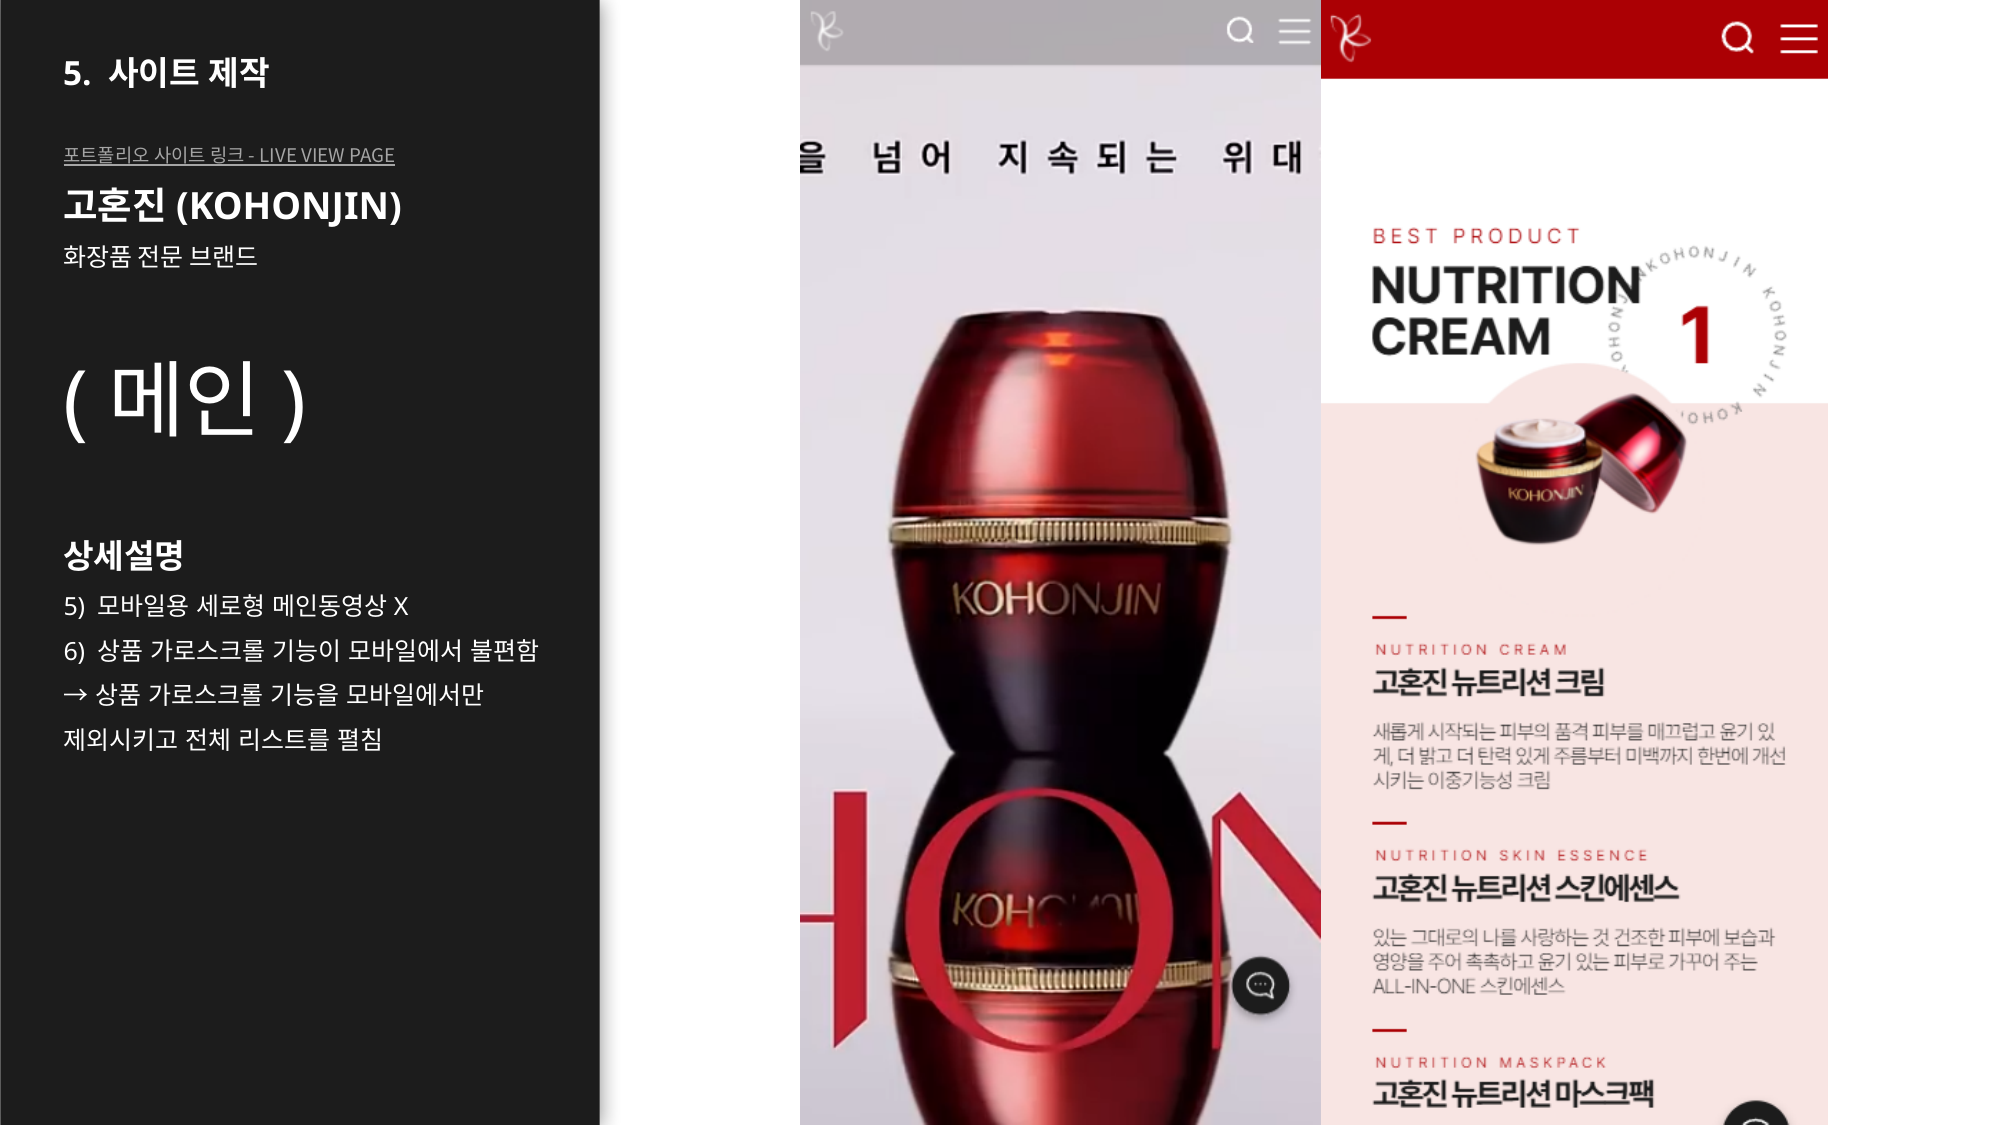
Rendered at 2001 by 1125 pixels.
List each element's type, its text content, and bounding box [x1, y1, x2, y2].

picture [800, 0, 1828, 1125]
text_box (메인) [48, 339, 579, 455]
text_box 고혼진(KOHONJIN) 화장품 전문 브랜드 [48, 179, 579, 280]
text_box 상세설명 5) 모바일용 세로형 메인동영상X 6) 상품 가로스크롤 기능이 모바일에서 불편함 → 상품 가로스크롤 기능을 모바일에서만 제외시키고 전체 리스트를 펼침 [48, 507, 579, 763]
text_box [0, 0, 601, 1125]
text_box 포트폴리오 사이트 링크 - LIVE VIEW PAGE [48, 136, 579, 179]
text_box 5. 사이트 제작 [48, 45, 579, 100]
